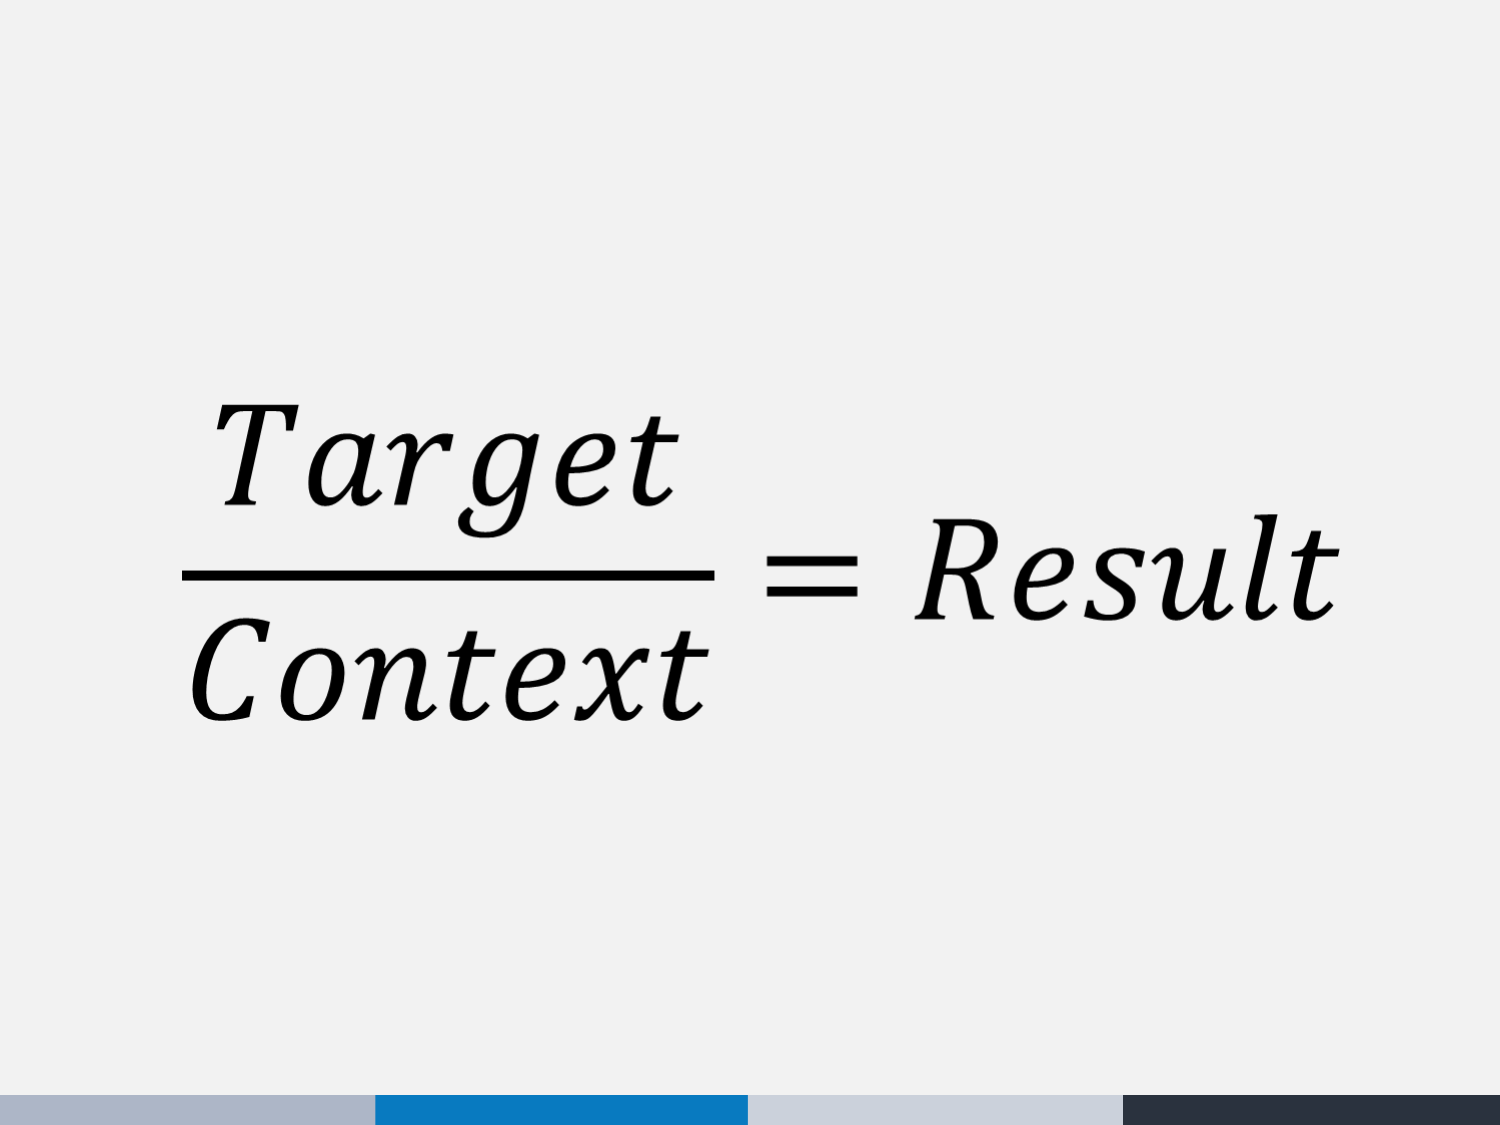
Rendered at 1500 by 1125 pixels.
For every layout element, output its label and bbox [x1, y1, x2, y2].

picture [163, 376, 1366, 733]
